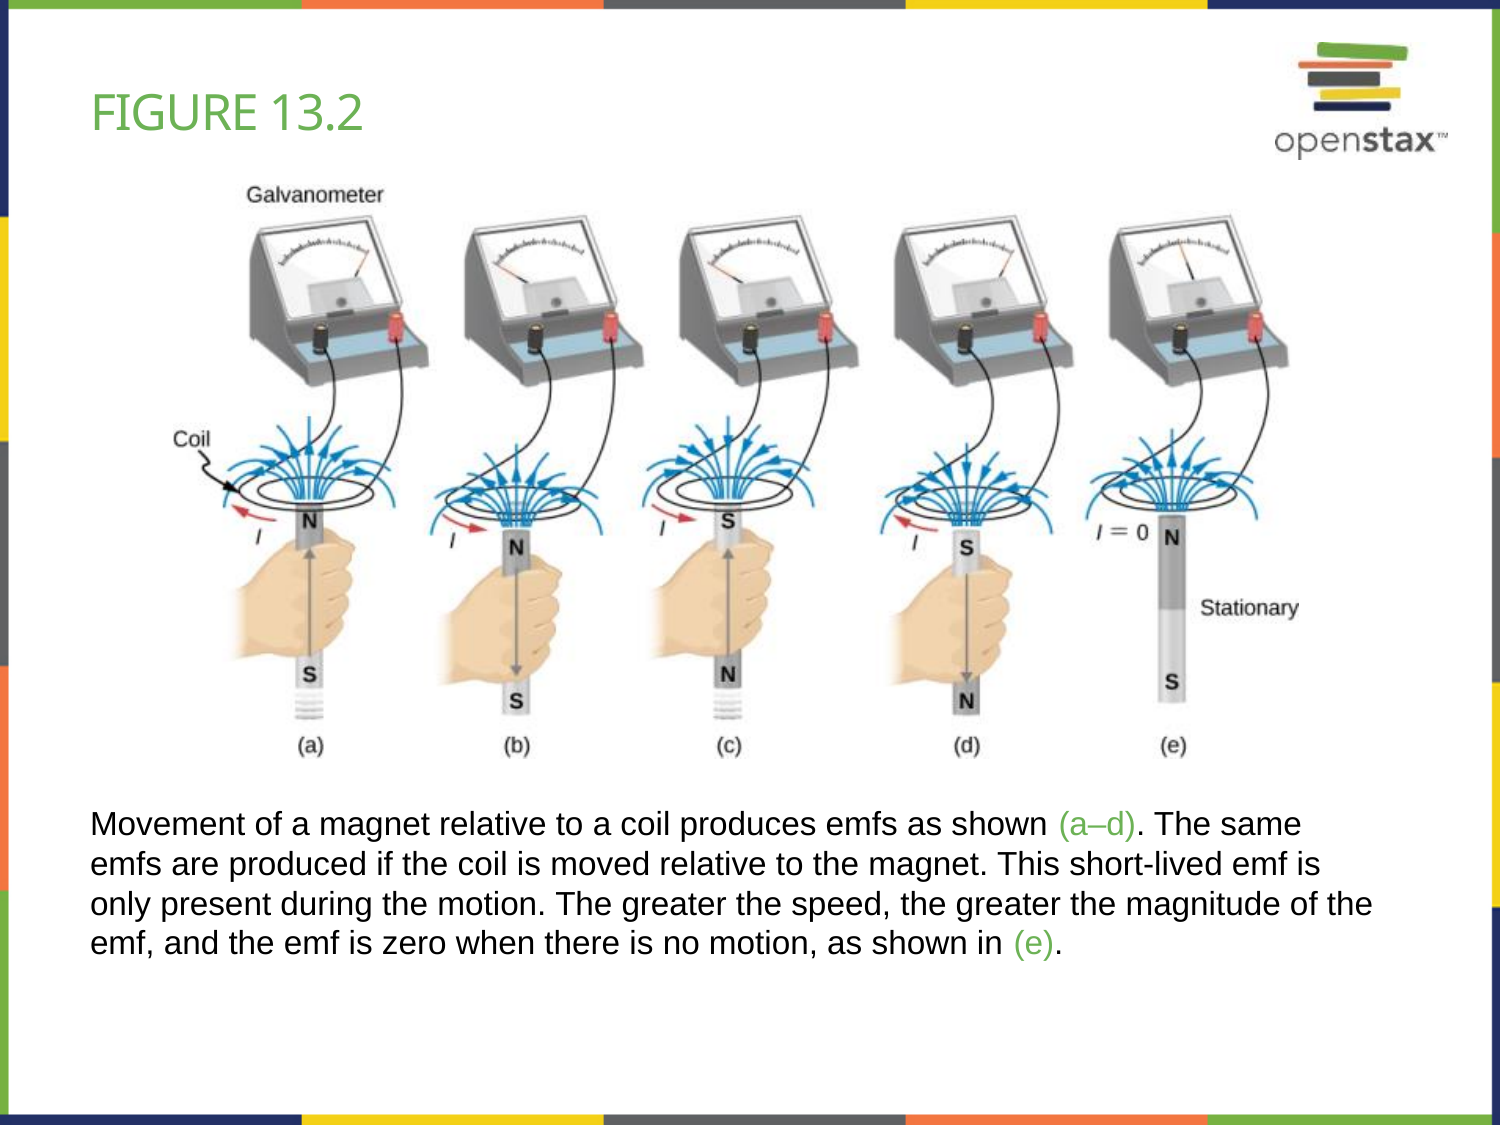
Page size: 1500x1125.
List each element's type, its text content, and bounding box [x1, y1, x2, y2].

picture [0, 0, 1500, 1125]
title Figure 13.2 [75, 39, 1275, 148]
list Movement of a magnet relative to a coil produces emfs as shown (a–d). The same emfs are produced if the coil is moved relative to the magnet. This short-lived emf is only present during the motion. The greater the speed, the greater the magnitude of the emf, and the emf is zero when there is no motion, as shown in (e). [75, 794, 1398, 986]
